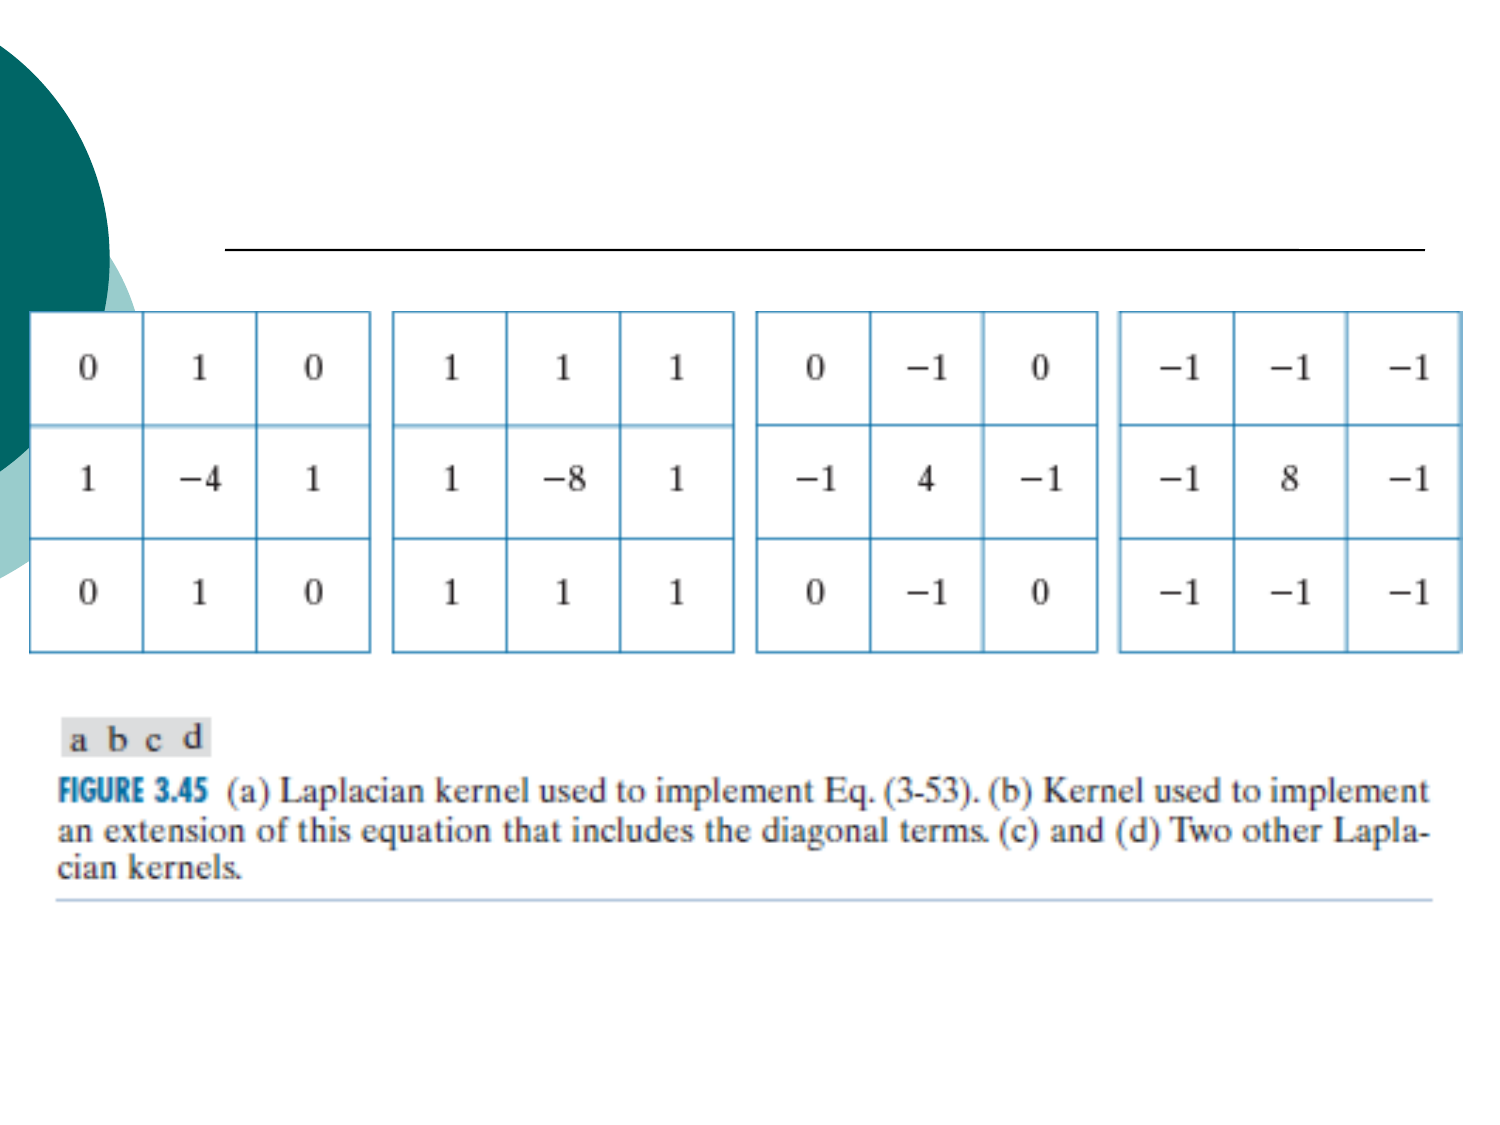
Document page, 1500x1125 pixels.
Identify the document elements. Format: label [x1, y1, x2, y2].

picture [51, 703, 1459, 928]
picture [29, 310, 1464, 657]
